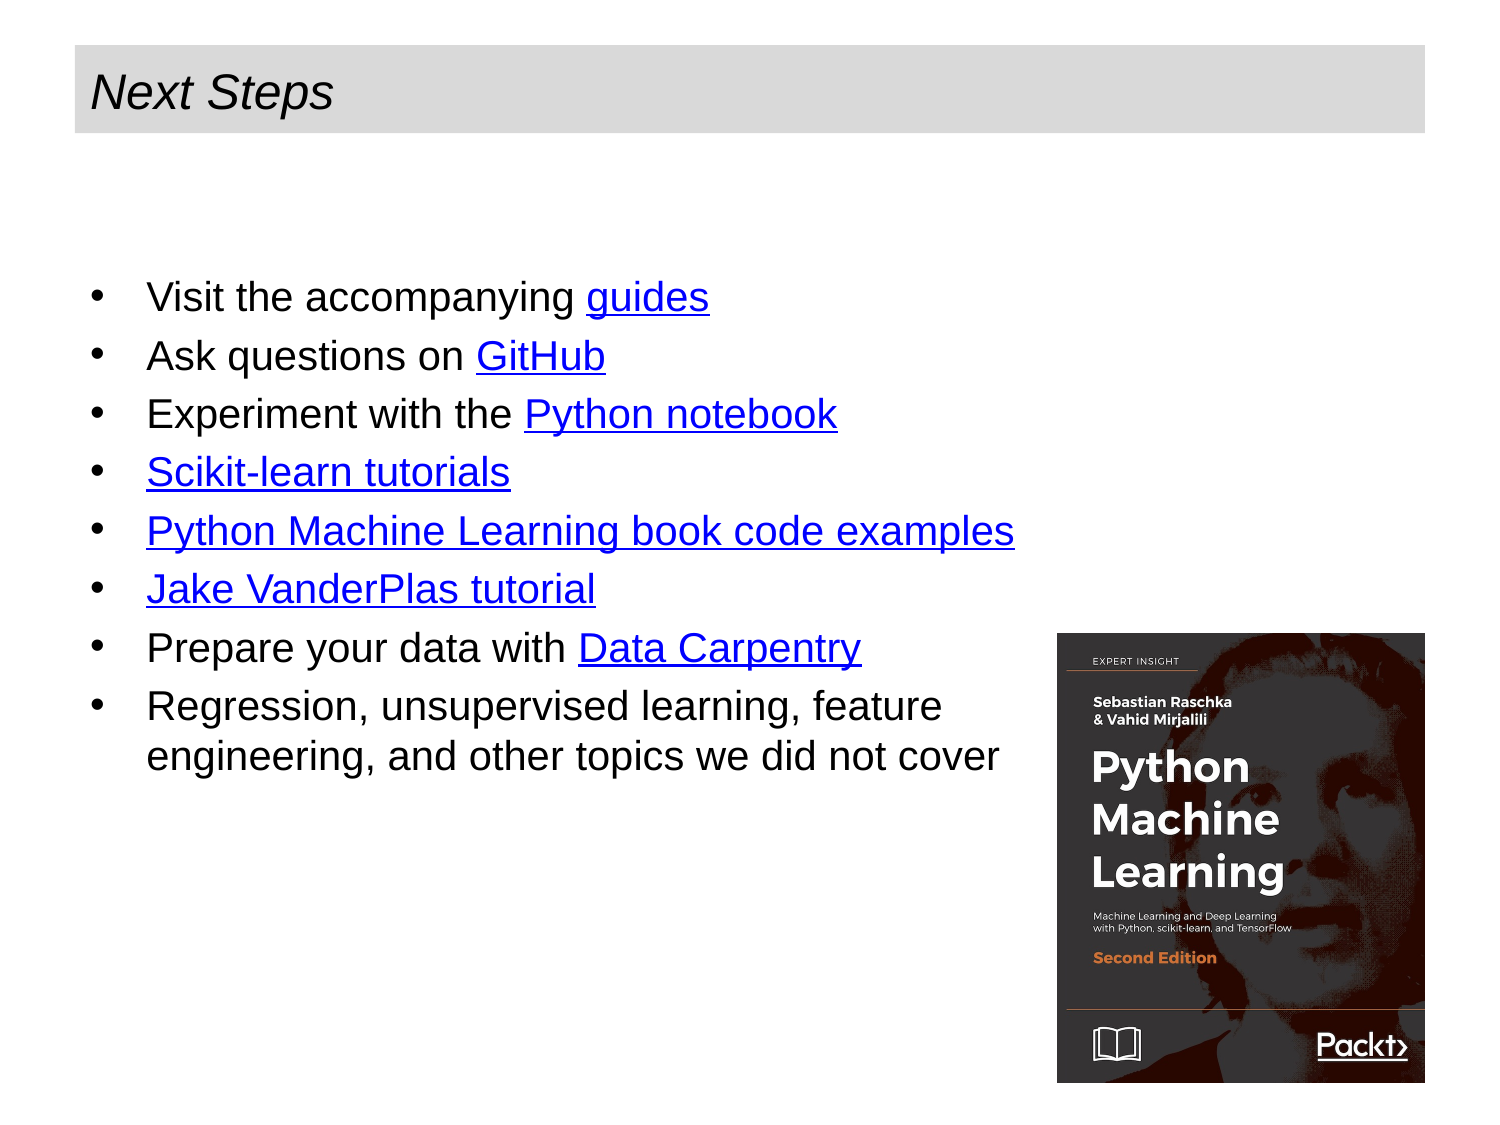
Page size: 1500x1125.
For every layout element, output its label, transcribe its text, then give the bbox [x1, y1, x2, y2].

text_box Next Steps [74, 45, 1425, 134]
list Visit the accompanying guides Ask questions on GitHub Experiment with the Python notebook Scikit-learn tutorials Python Machine Learning book code examples Jake VanderPlas tutorial Prepare your data with Data Carpentry Regression, unsupervised learning, feature engineering, and other topics we did not cover [75, 262, 1057, 837]
picture [1056, 632, 1426, 1084]
